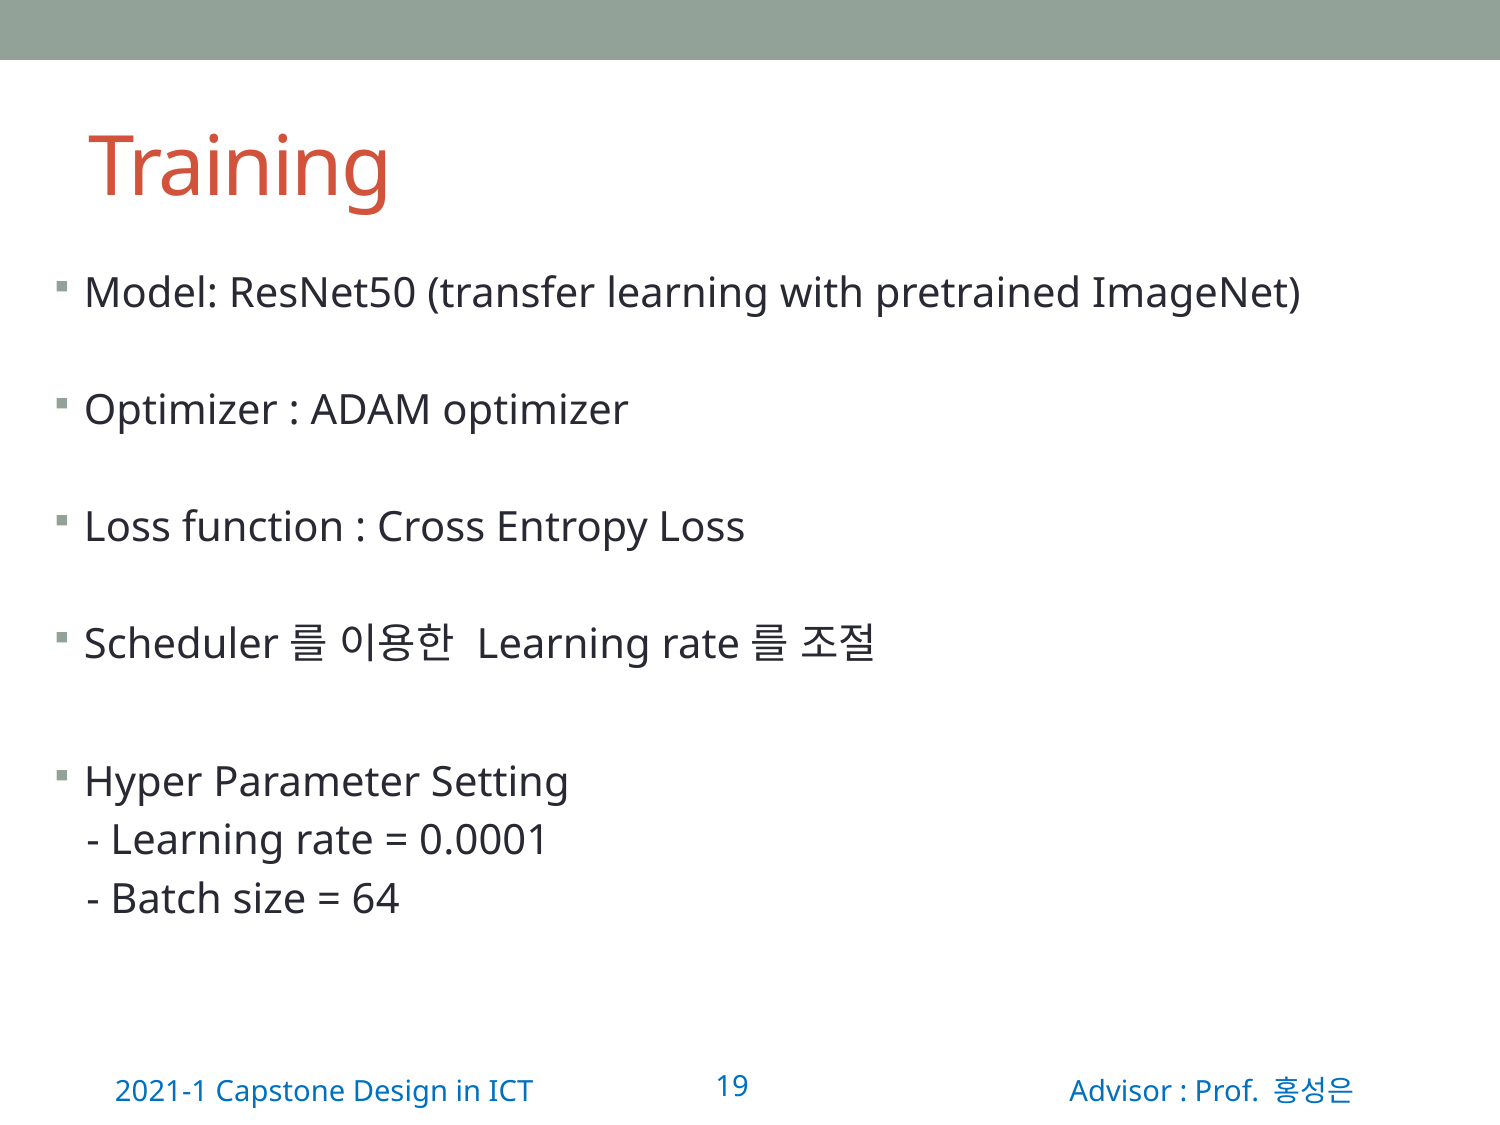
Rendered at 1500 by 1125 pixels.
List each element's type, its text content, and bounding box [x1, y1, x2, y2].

title Training [73, 81, 1424, 244]
list Model: ResNet50 (transfer learning with pretrained ImageNet) Optimizer : ADAM optimizer Loss function : Cross Entropy Loss Scheduler를 이용한 Learning rate를 조절 Hyper Parameter Setting - Learning rate = 0.0001 - Batch size = 64 [0, 258, 1344, 1059]
